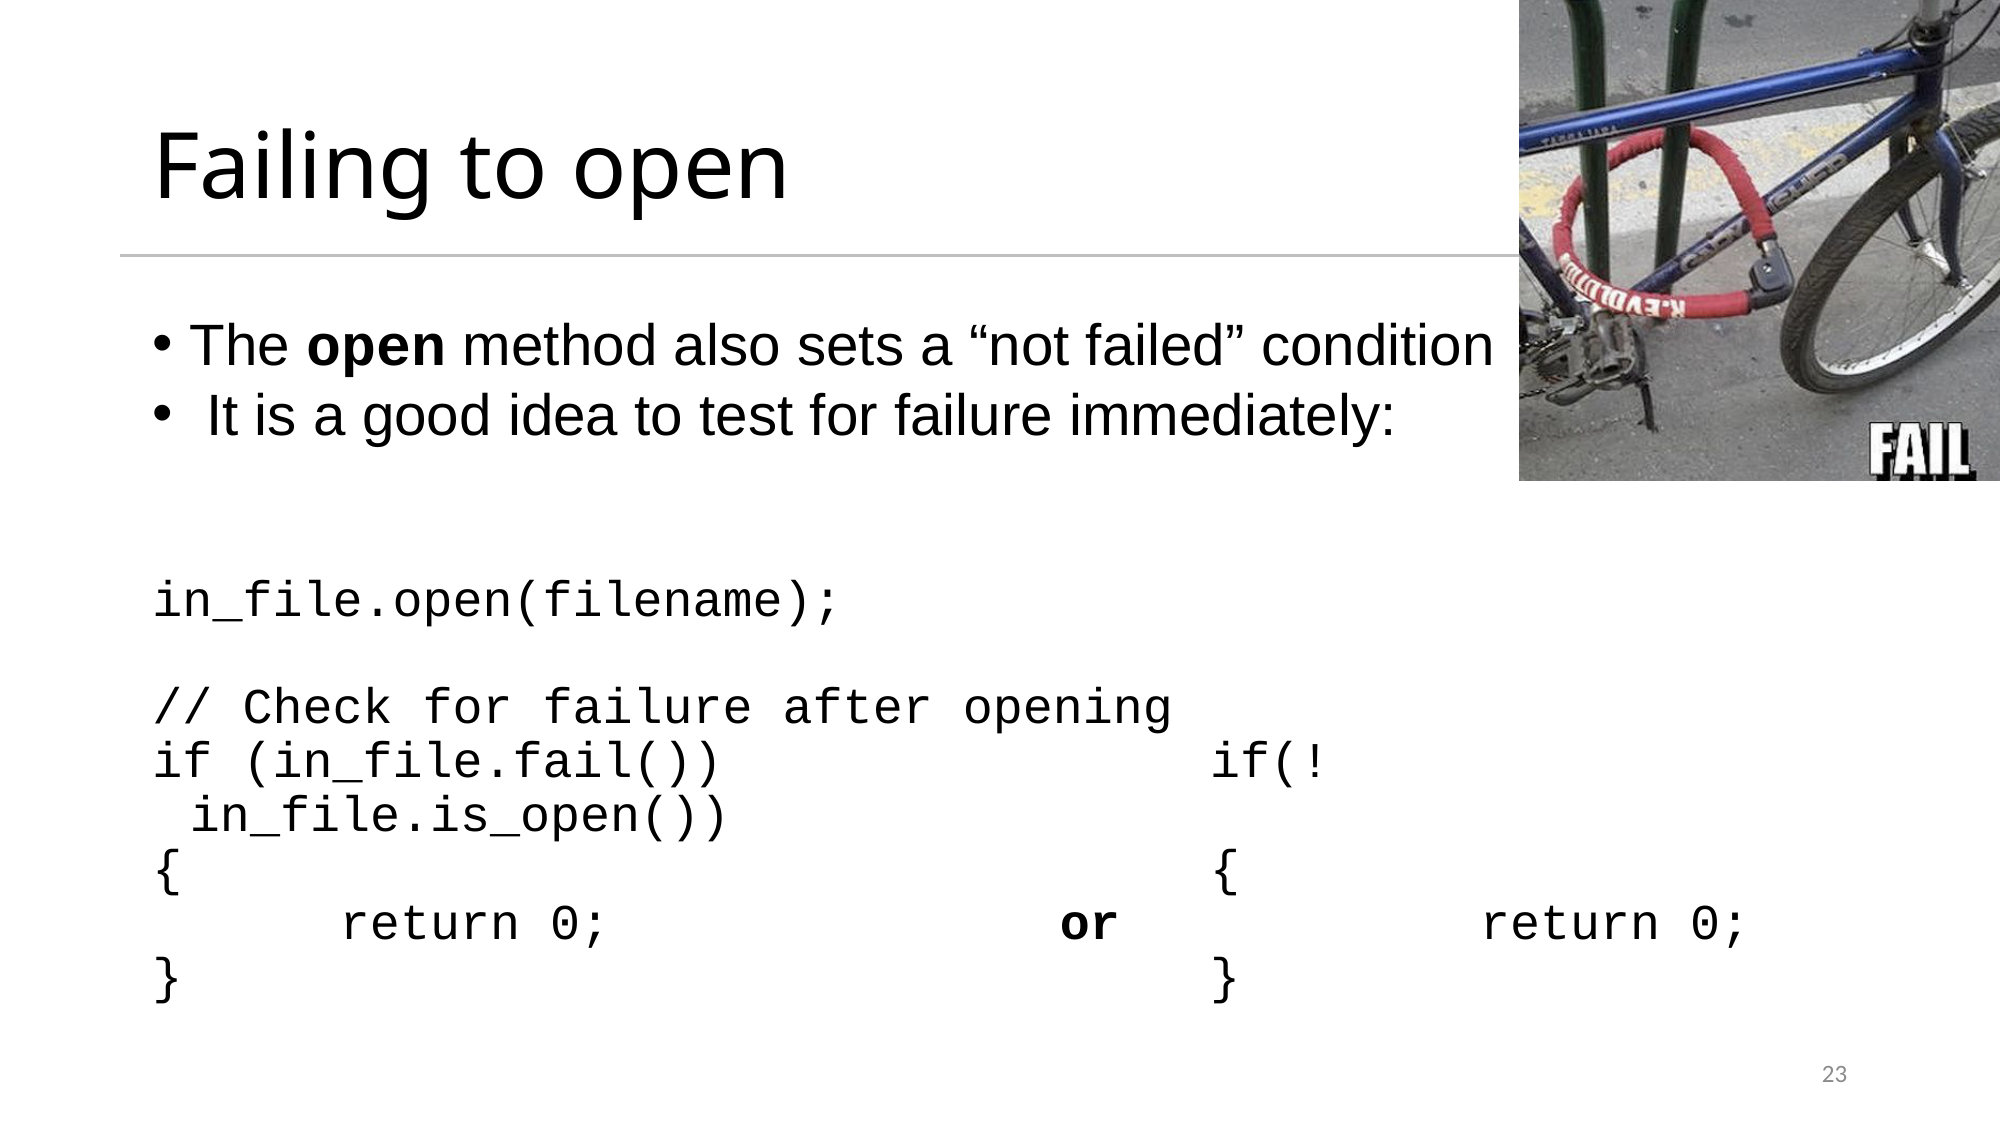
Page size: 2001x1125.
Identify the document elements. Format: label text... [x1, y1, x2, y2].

list The open method also sets a “not failed” condition It is a good idea to test for failure immediately: in_file.open(filename); // Check for failure after opening if (in_file.fail()) if(!in_file.is_open()) { { return 0; or return 0; } } [137, 299, 1863, 1014]
title Failing to open [137, 59, 1519, 278]
slide_number 23 [1412, 1042, 1863, 1103]
picture [1519, 0, 2000, 481]
